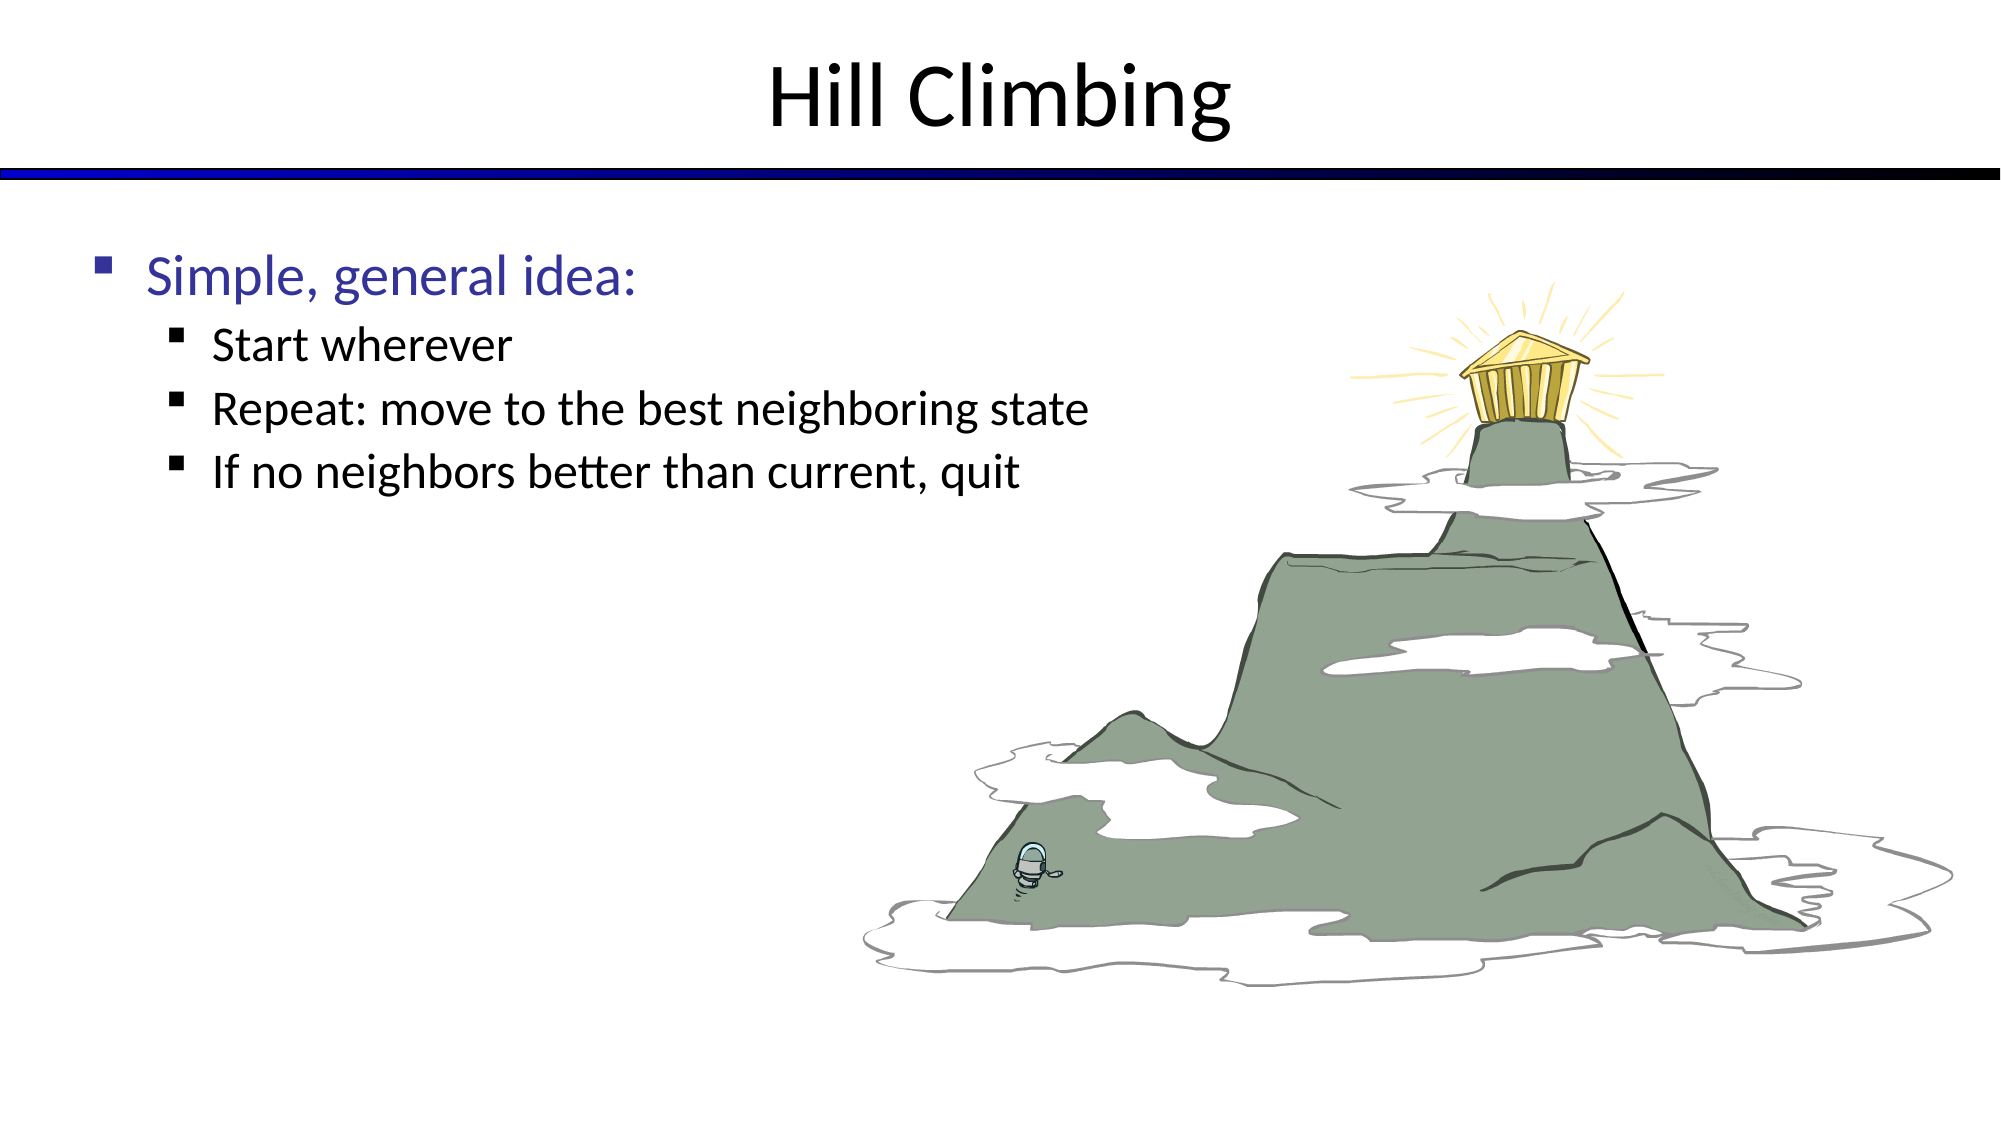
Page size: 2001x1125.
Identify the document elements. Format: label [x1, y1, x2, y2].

picture [774, 274, 2000, 1049]
list [74, 237, 1426, 1038]
title [0, 0, 2000, 184]
